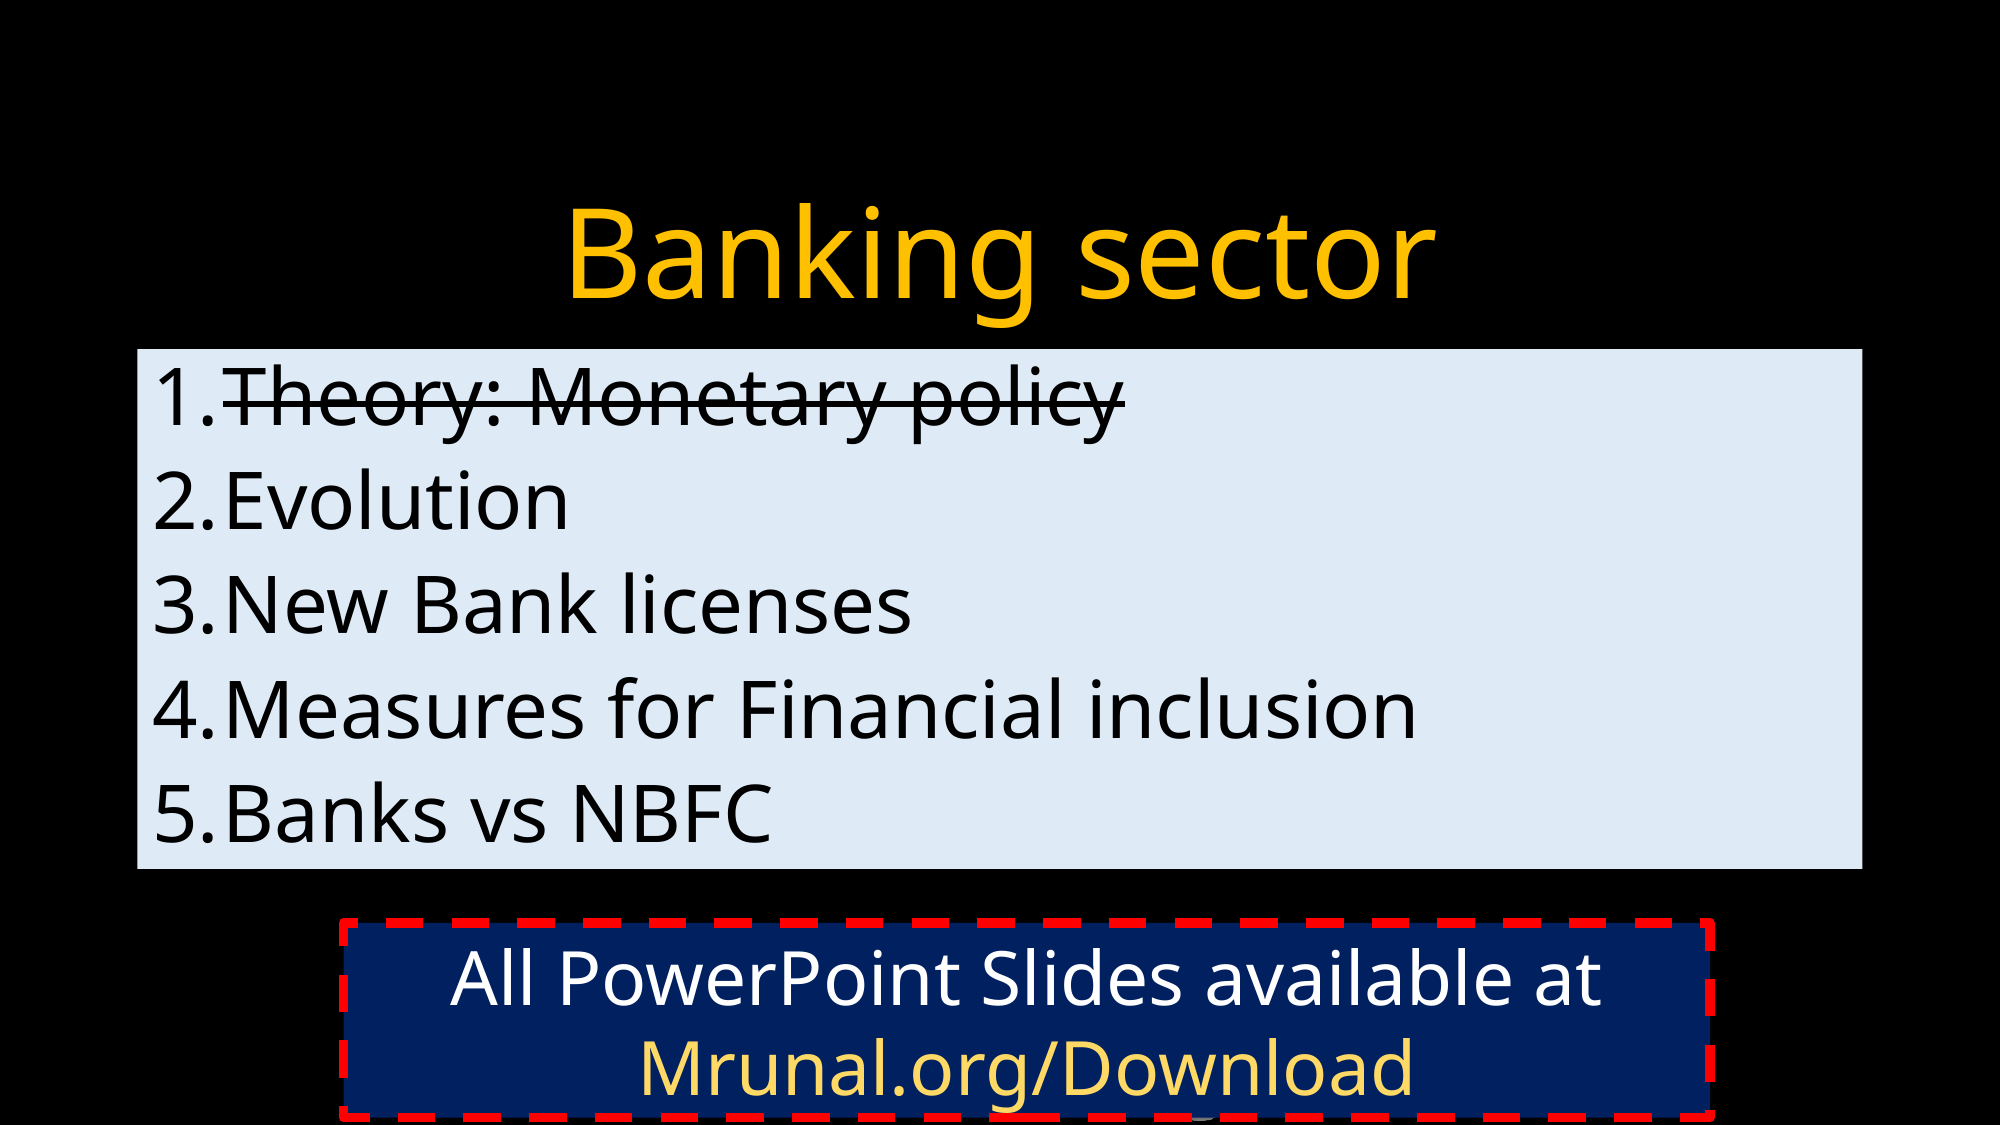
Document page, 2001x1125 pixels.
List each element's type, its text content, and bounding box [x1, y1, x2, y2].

list Theory: Monetary policy Evolution New Bank licenses Measures for Financial inclusion Banks vs NBFC [137, 349, 1863, 869]
picture [741, 1118, 1230, 1125]
title Banking sector [137, 76, 1863, 349]
text_box All PowerPoint Slides available at Mrunal.org/Download [340, 920, 1713, 1121]
